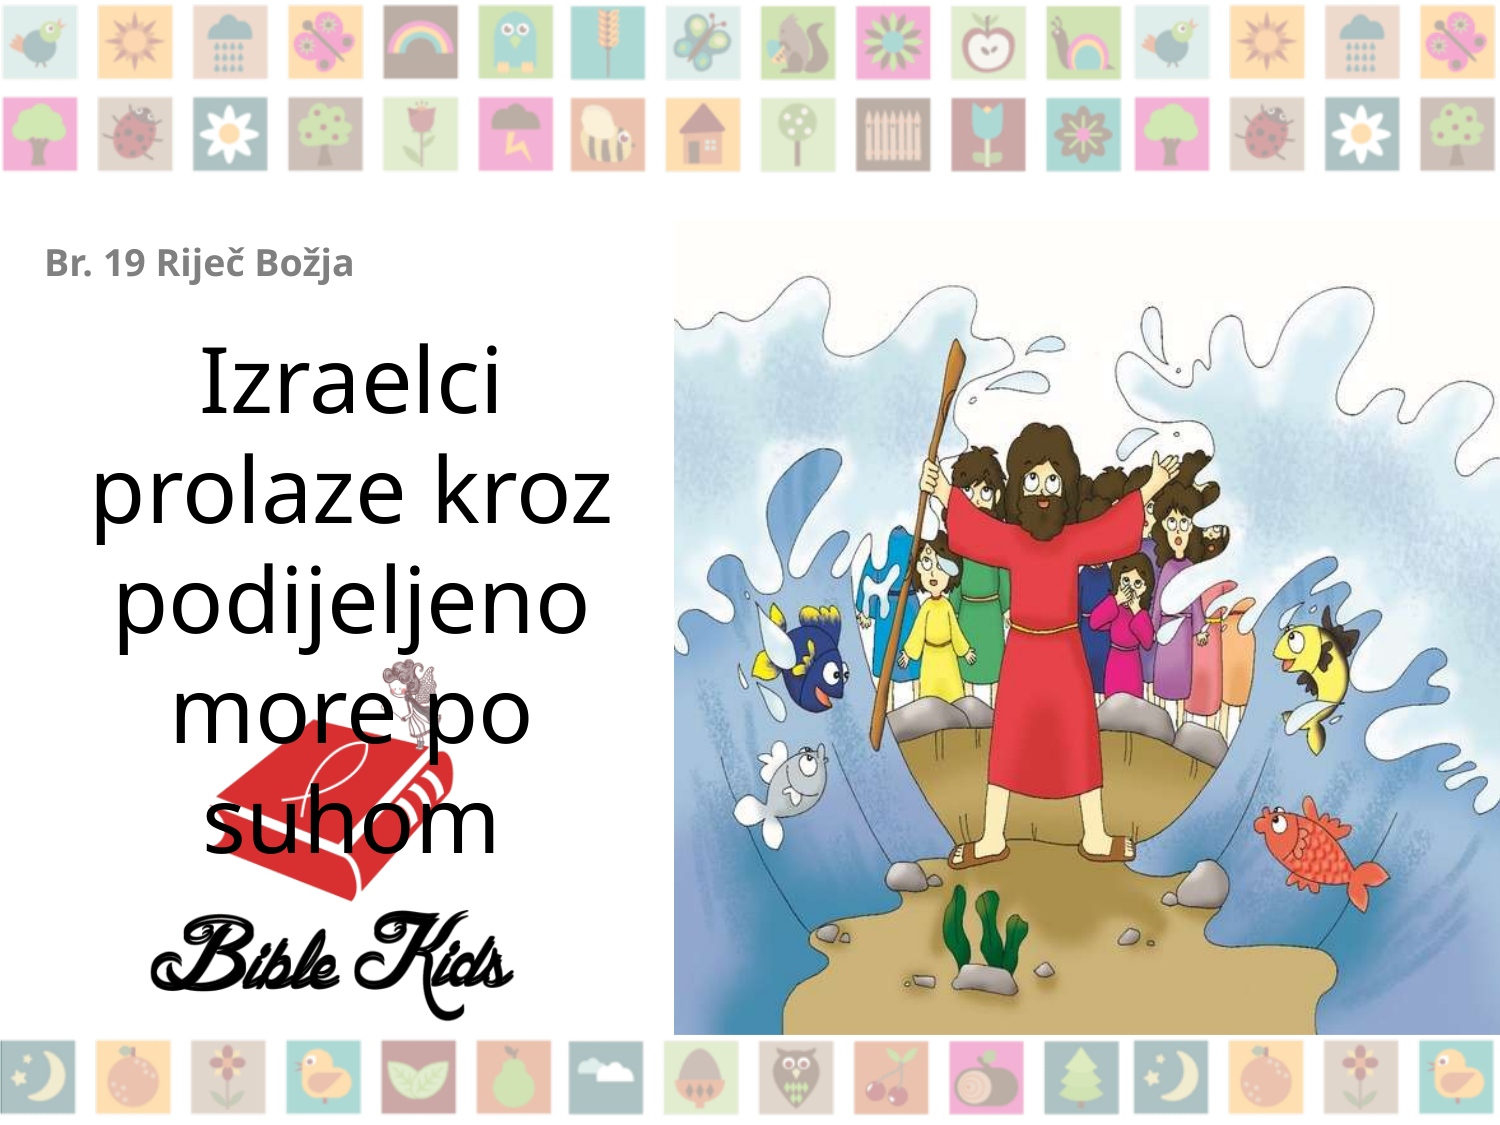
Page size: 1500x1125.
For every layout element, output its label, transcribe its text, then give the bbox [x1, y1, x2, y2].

text_box Izraelci prolaze kroz podijeljeno more po suhom [29, 314, 668, 879]
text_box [0, 1028, 1500, 1118]
picture [125, 621, 552, 1050]
text_box Br. 19 Riječ Božja [29, 231, 514, 292]
picture [674, 219, 1500, 1028]
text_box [0, 3, 1500, 181]
